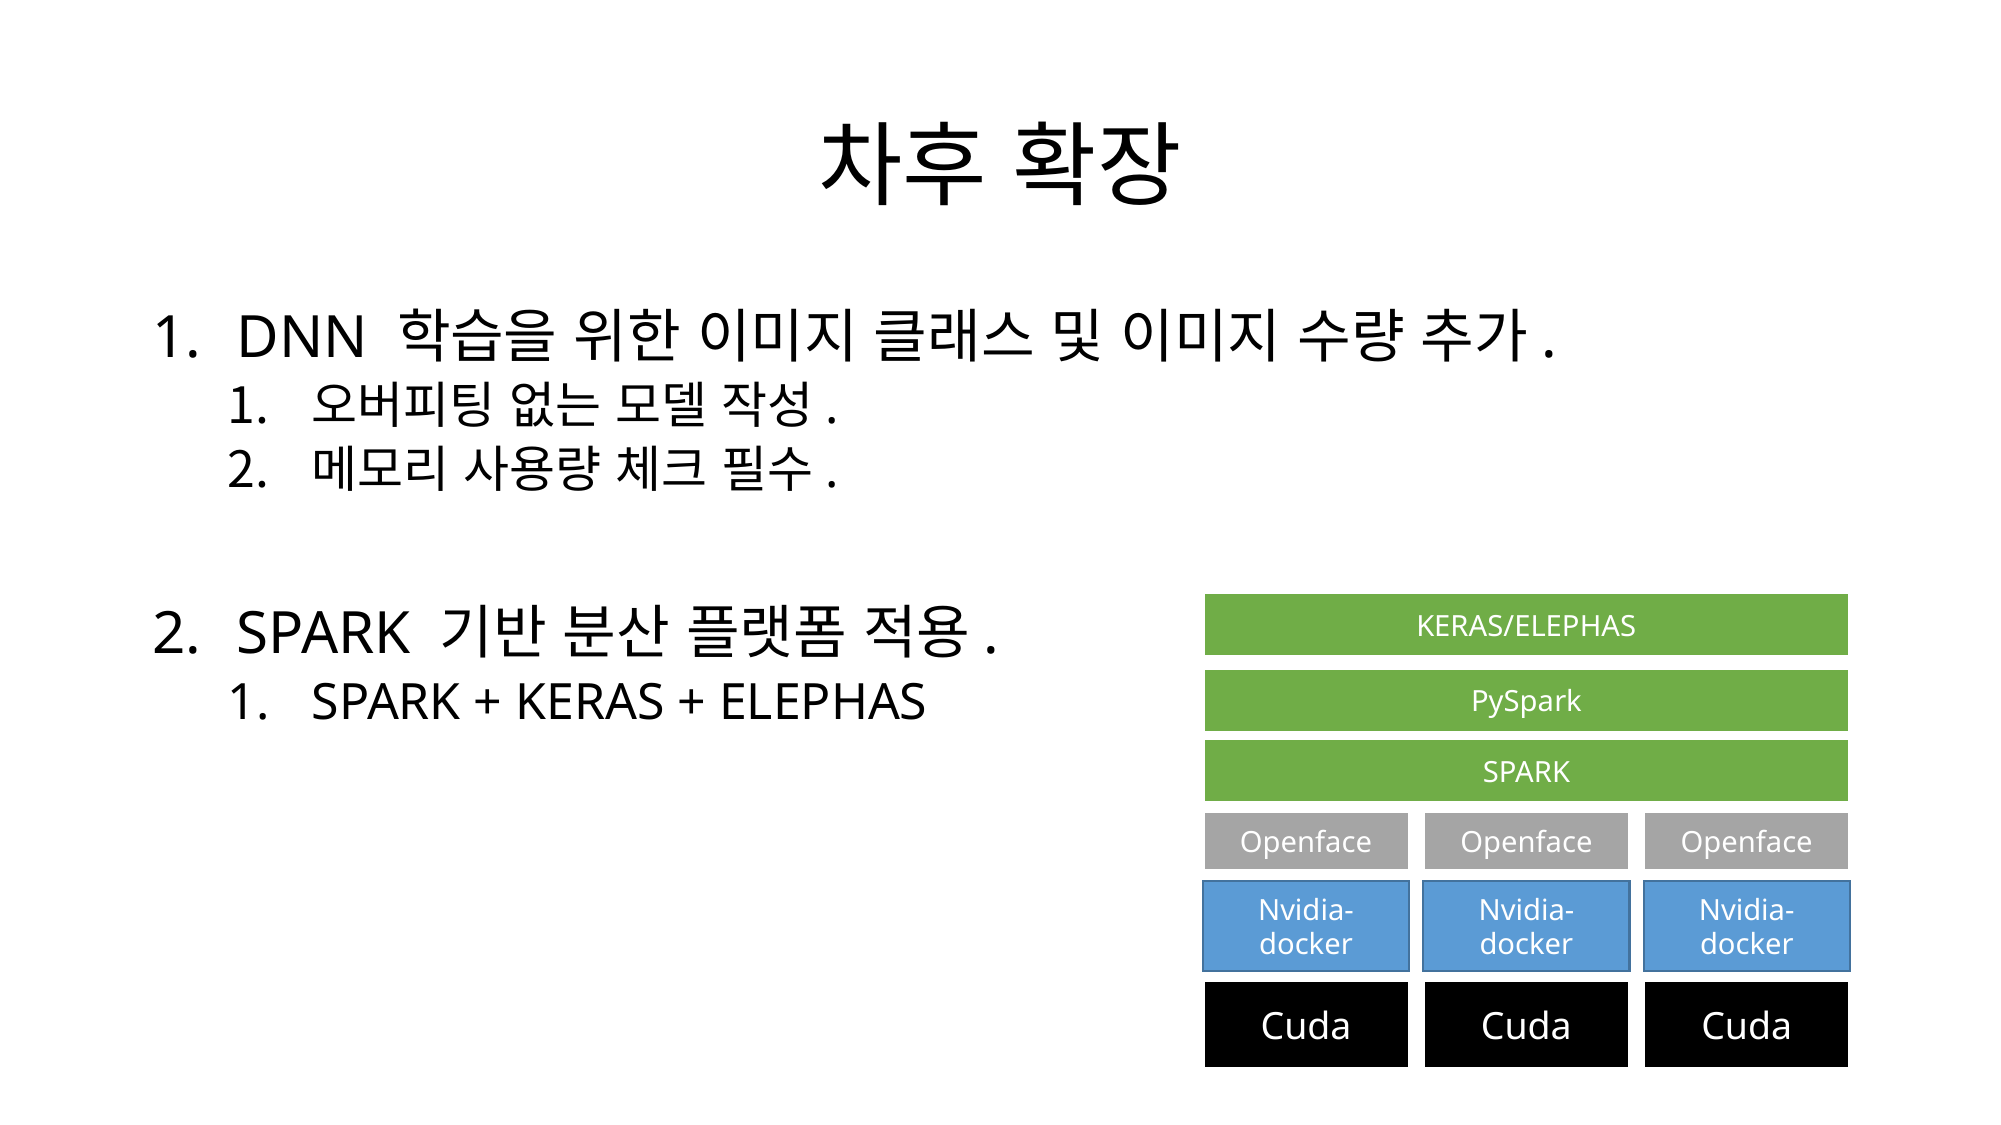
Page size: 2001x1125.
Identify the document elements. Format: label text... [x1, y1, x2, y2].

text_box PySpark [1201, 667, 1851, 734]
text_box Openface [1201, 810, 1411, 872]
text_box Cuda [1422, 978, 1631, 1070]
text_box SPARK [1201, 737, 1851, 804]
text_box Nvidia-docker [1643, 880, 1851, 972]
text_box KERAS/ELEPHAS [1201, 591, 1851, 659]
list DNN 학습을 위한 이미지 클래스 및 이미지 수량 추가. 오버피팅 없는 모델 작성. 메모리 사용량 체크 필수. SPARK 기반 분산 플랫폼 적용. SPARK + KERAS + ELEPHAS [137, 299, 1863, 902]
text_box Cuda [1642, 978, 1851, 1070]
text_box Nvidia-docker [1202, 880, 1410, 972]
title 차후 확장 [137, 59, 1863, 278]
text_box Nvidia-docker [1422, 880, 1631, 972]
text_box Cuda [1201, 978, 1411, 1070]
text_box Openface [1642, 810, 1851, 872]
text_box Openface [1422, 810, 1631, 872]
